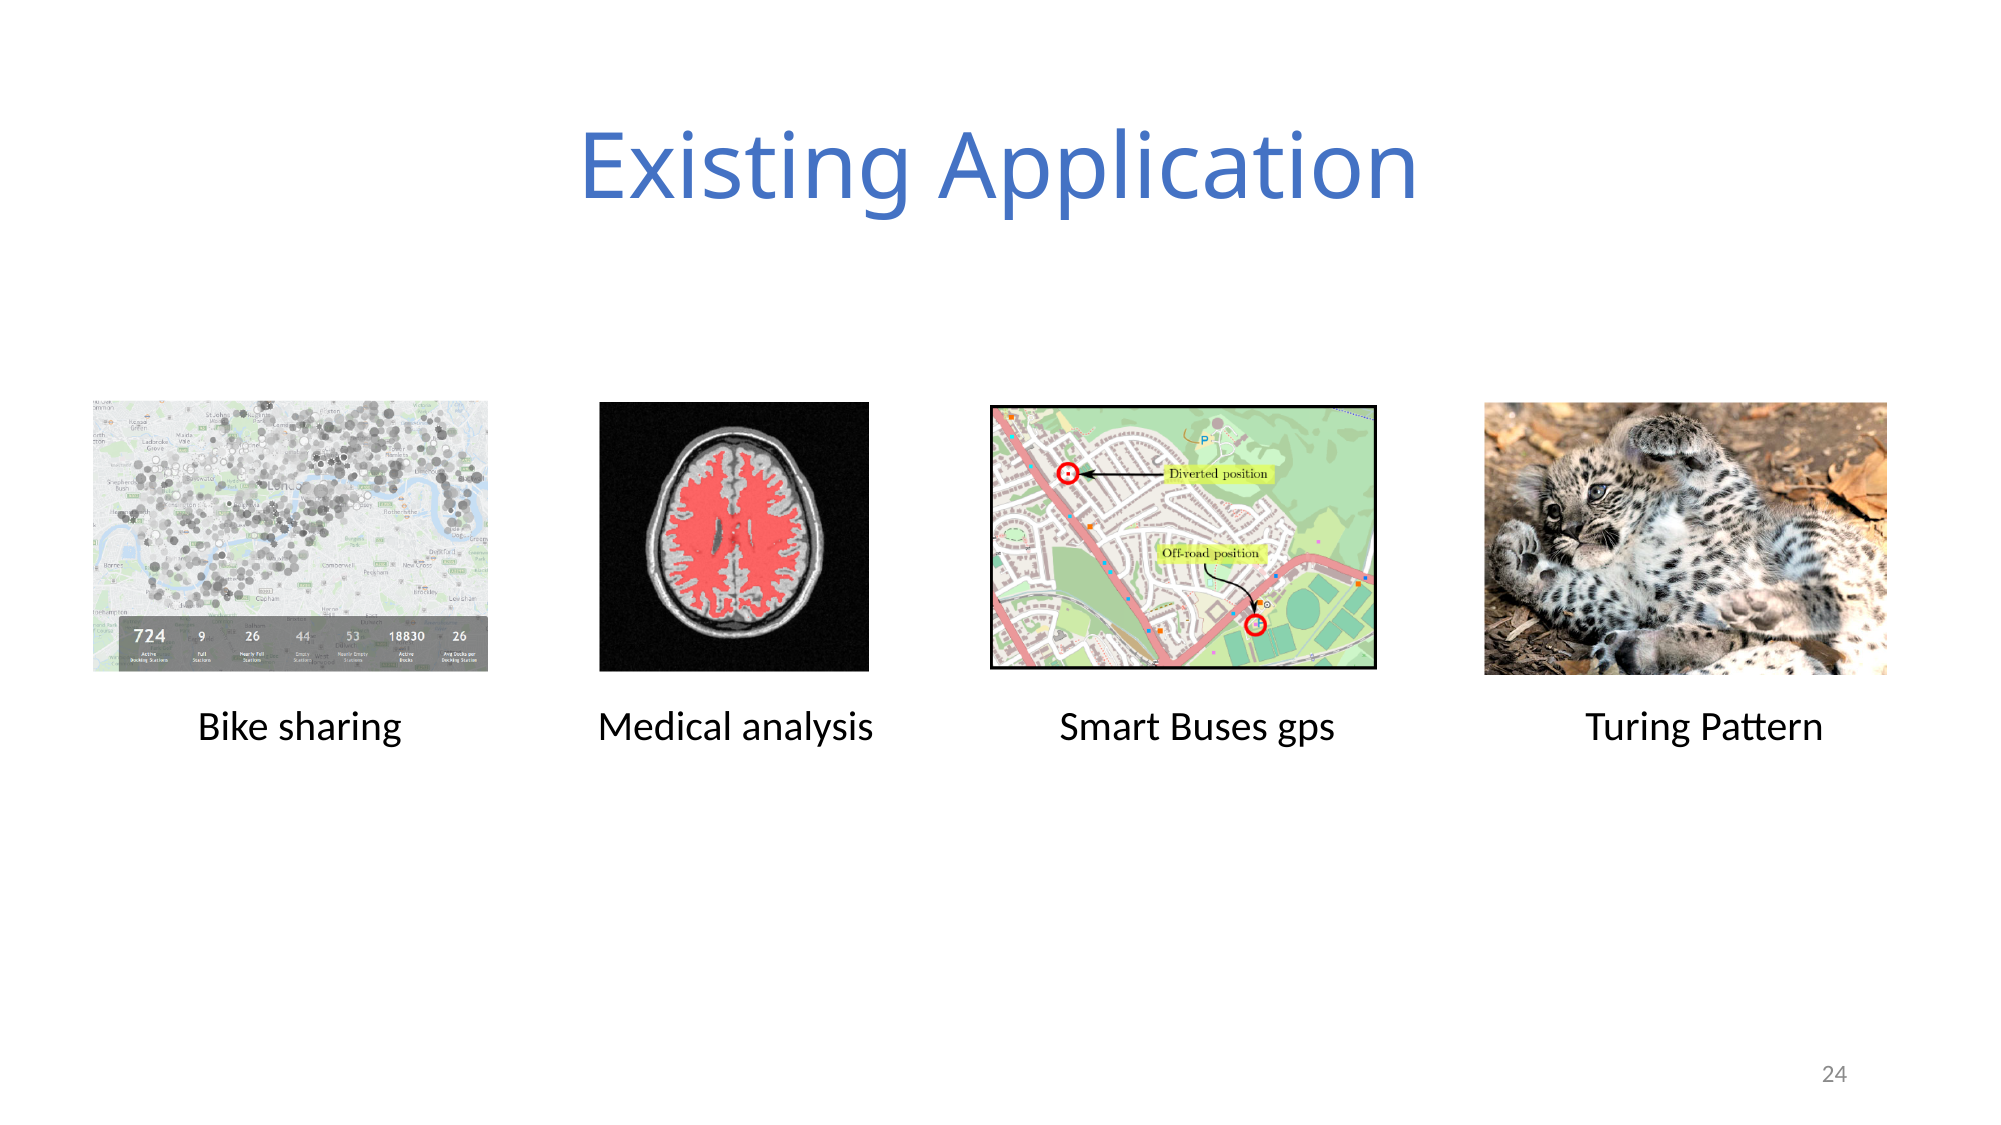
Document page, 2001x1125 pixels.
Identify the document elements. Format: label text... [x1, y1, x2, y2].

title Existing Application [137, 59, 1863, 278]
slide_number 24 [1412, 1042, 1863, 1103]
text_box Medical analysis [582, 691, 889, 757]
text_box Bike sharing [183, 699, 418, 757]
picture [585, 388, 886, 692]
picture [1472, 388, 1913, 692]
picture [979, 389, 1388, 692]
picture [77, 374, 503, 699]
text_box Smart Buses gps [1044, 692, 1351, 757]
text_box Turing Pattern [1570, 692, 1839, 757]
